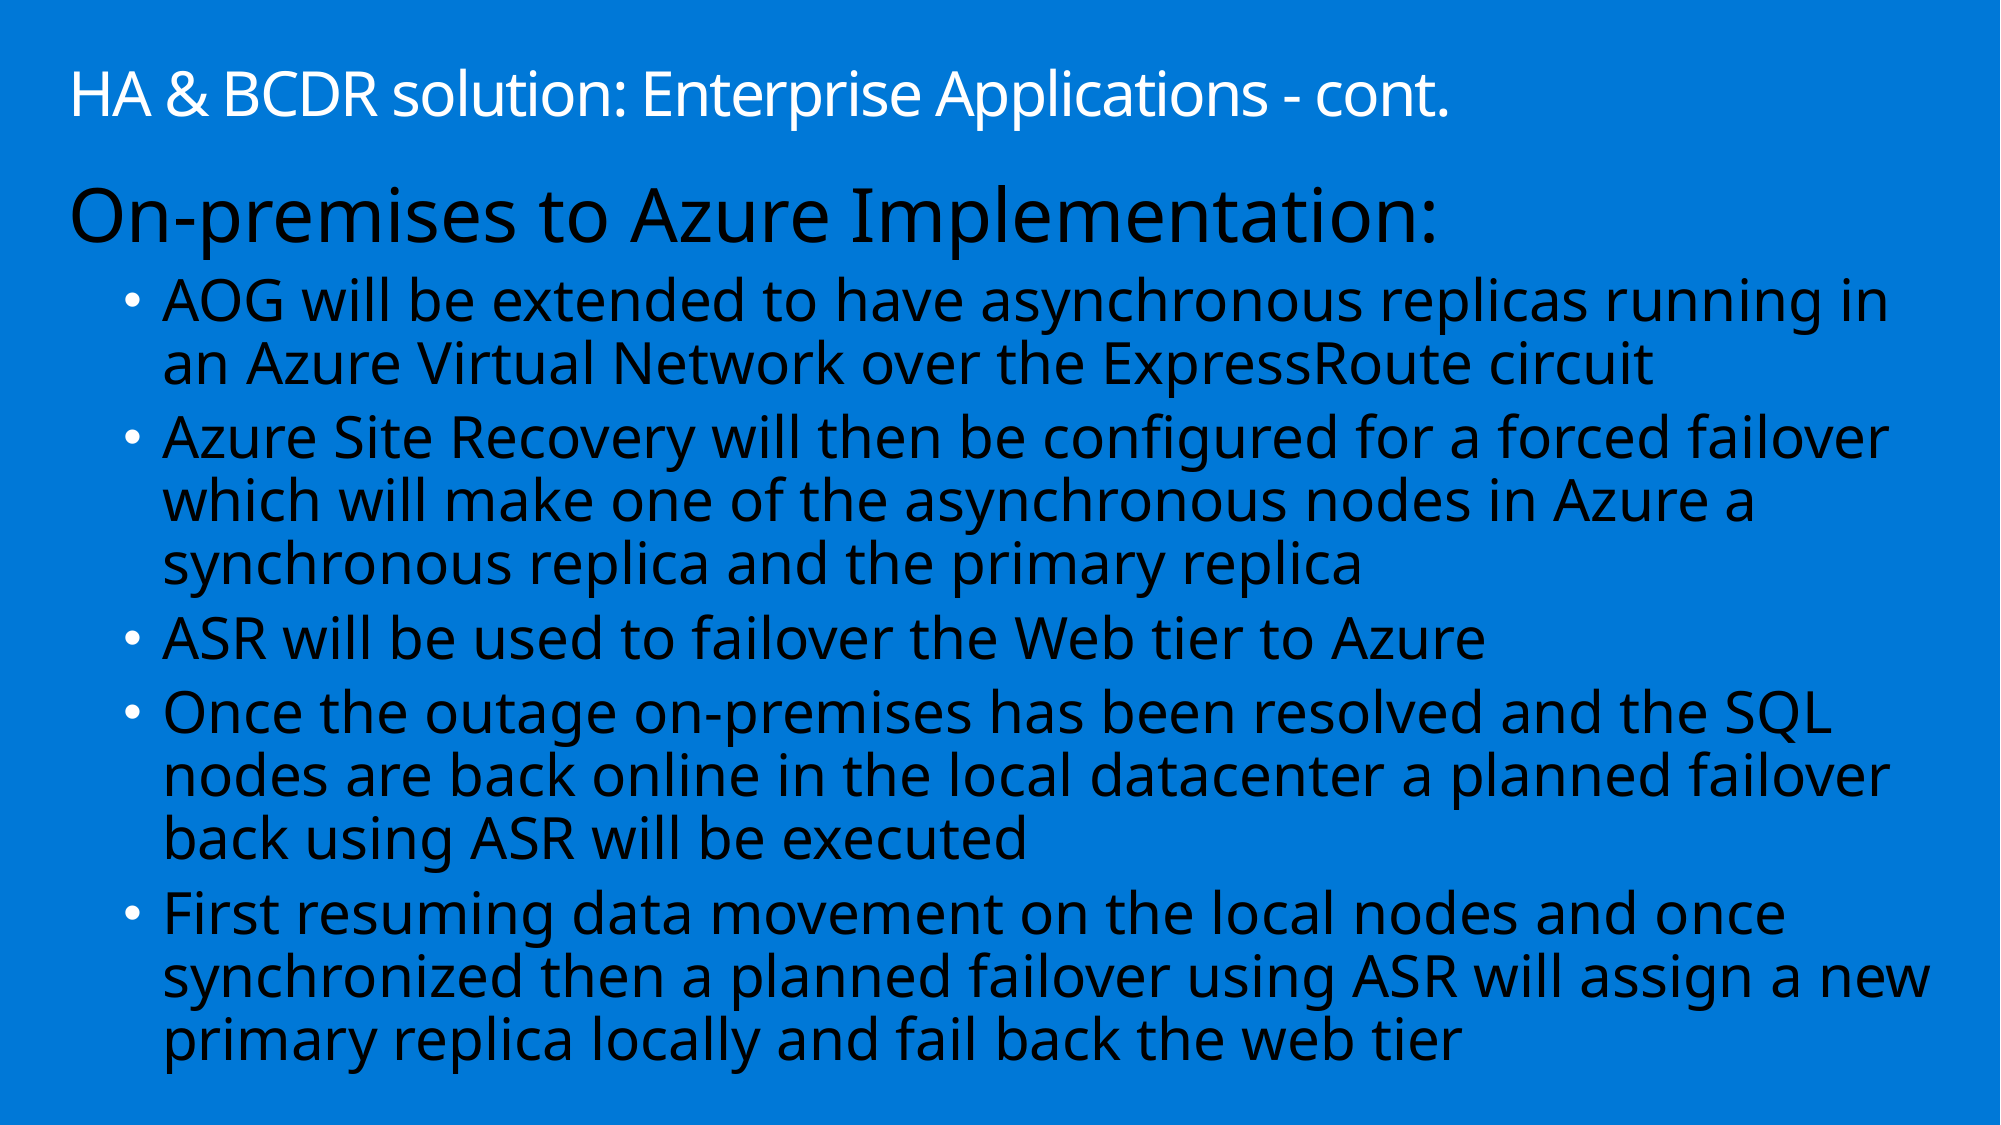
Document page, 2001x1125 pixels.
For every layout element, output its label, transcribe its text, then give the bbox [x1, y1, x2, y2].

list On-premises to Azure Implementation: AOG will be extended to have asynchronous replicas running in an Azure Virtual Network over the ExpressRoute circuit Azure Site Recovery will then be configured for a forced failover which will make one of the asynchronous nodes in Azure a synchronous replica and the primary replica ASR will be used to failover the Web tier to Azure Once the outage on-premises has been resolved and the SQL nodes are back online in the local datacenter a planned failover back using ASR will be executed First resuming data movement on the local nodes and once synchronized then a planned failover using ASR will assign a new primary replica locally and fail back the web tier [44, 163, 1991, 1110]
title HA & BCDR solution: Enterprise Applications - cont. [44, 47, 1976, 163]
